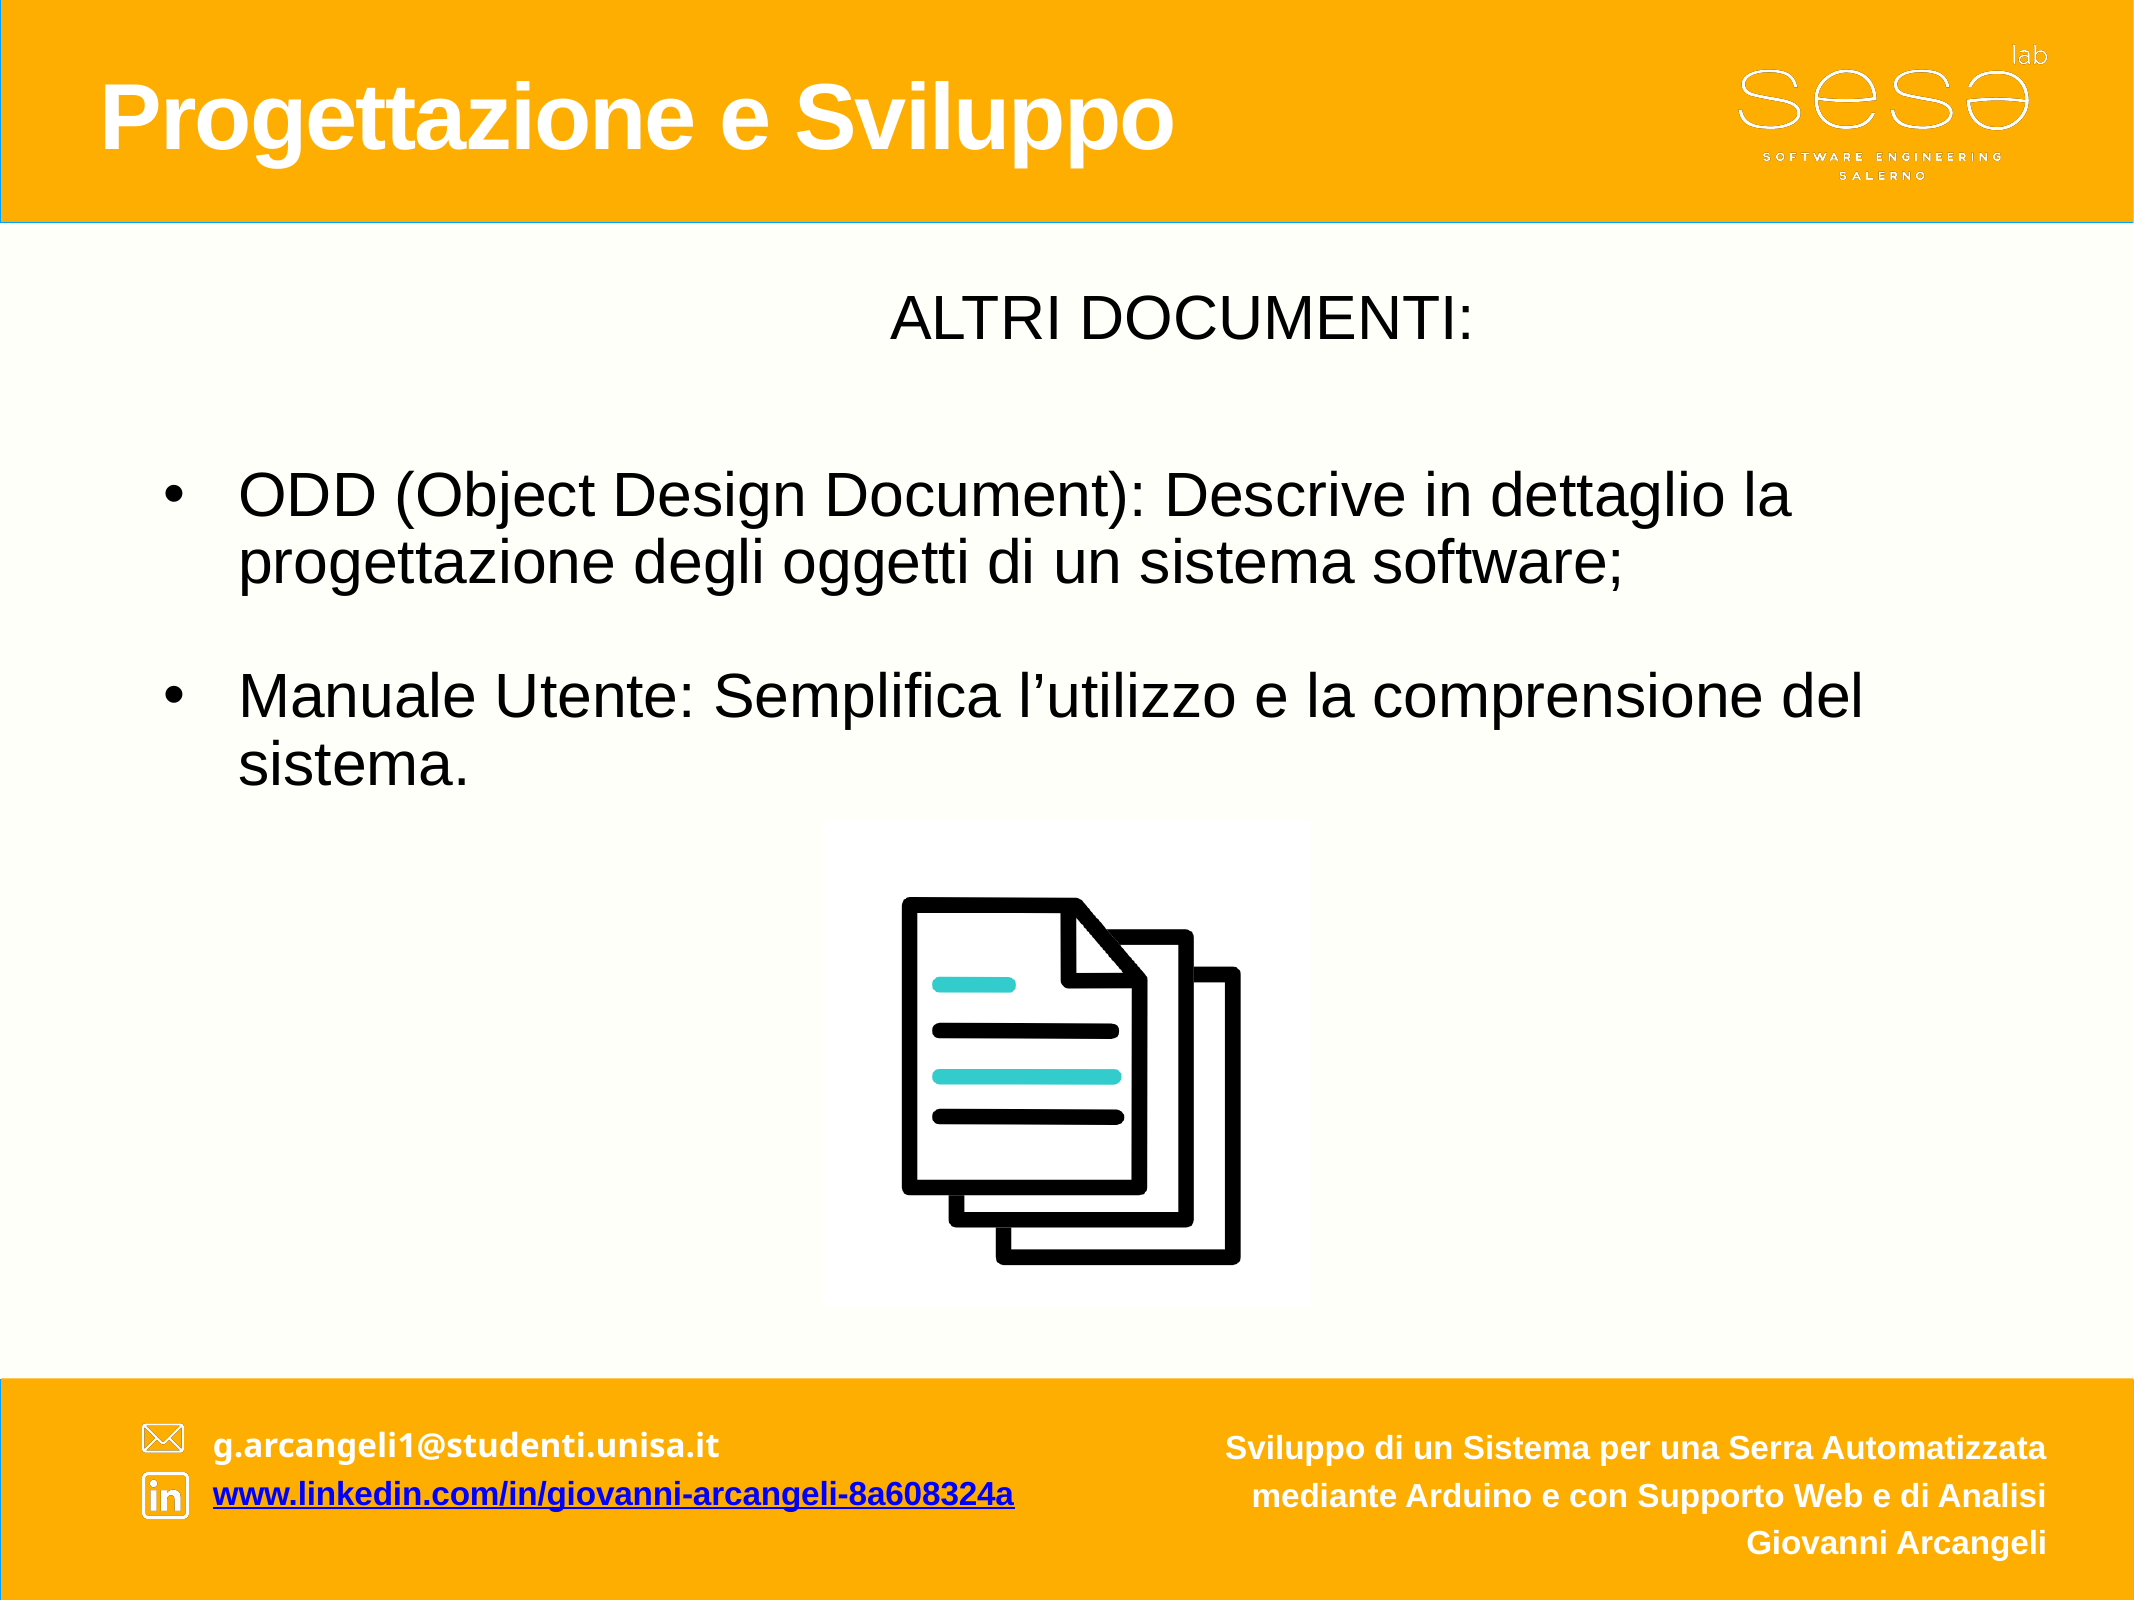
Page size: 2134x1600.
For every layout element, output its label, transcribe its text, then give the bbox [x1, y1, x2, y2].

picture [1681, 19, 2065, 201]
text_box [1, 0, 2134, 222]
text_box ALTRI DOCUMENTI: [570, 277, 1796, 454]
picture [104, 1392, 189, 1519]
picture [822, 819, 1311, 1308]
text_box Sviluppo di un Sistema per una Serra Automatizzata mediante Arduino e con Supporto Web e di Analisi Giovanni Arcangeli [1078, 1409, 2056, 1570]
text_box Progettazione e Sviluppo [91, 69, 1681, 177]
text_box ODD (Object Design Document): Descrive in dettaglio la progettazione degli oggetti di un sistema software; Manuale Utente: Semplifica l’utilizzo e la comprensione del sistema. [154, 454, 1932, 942]
text_box g.arcangeli1@studenti.unisa.it www.linkedin.com/in/giovanni-arcangeli-8a608324a [204, 1407, 1024, 1575]
text_box [1, 1378, 2134, 1600]
